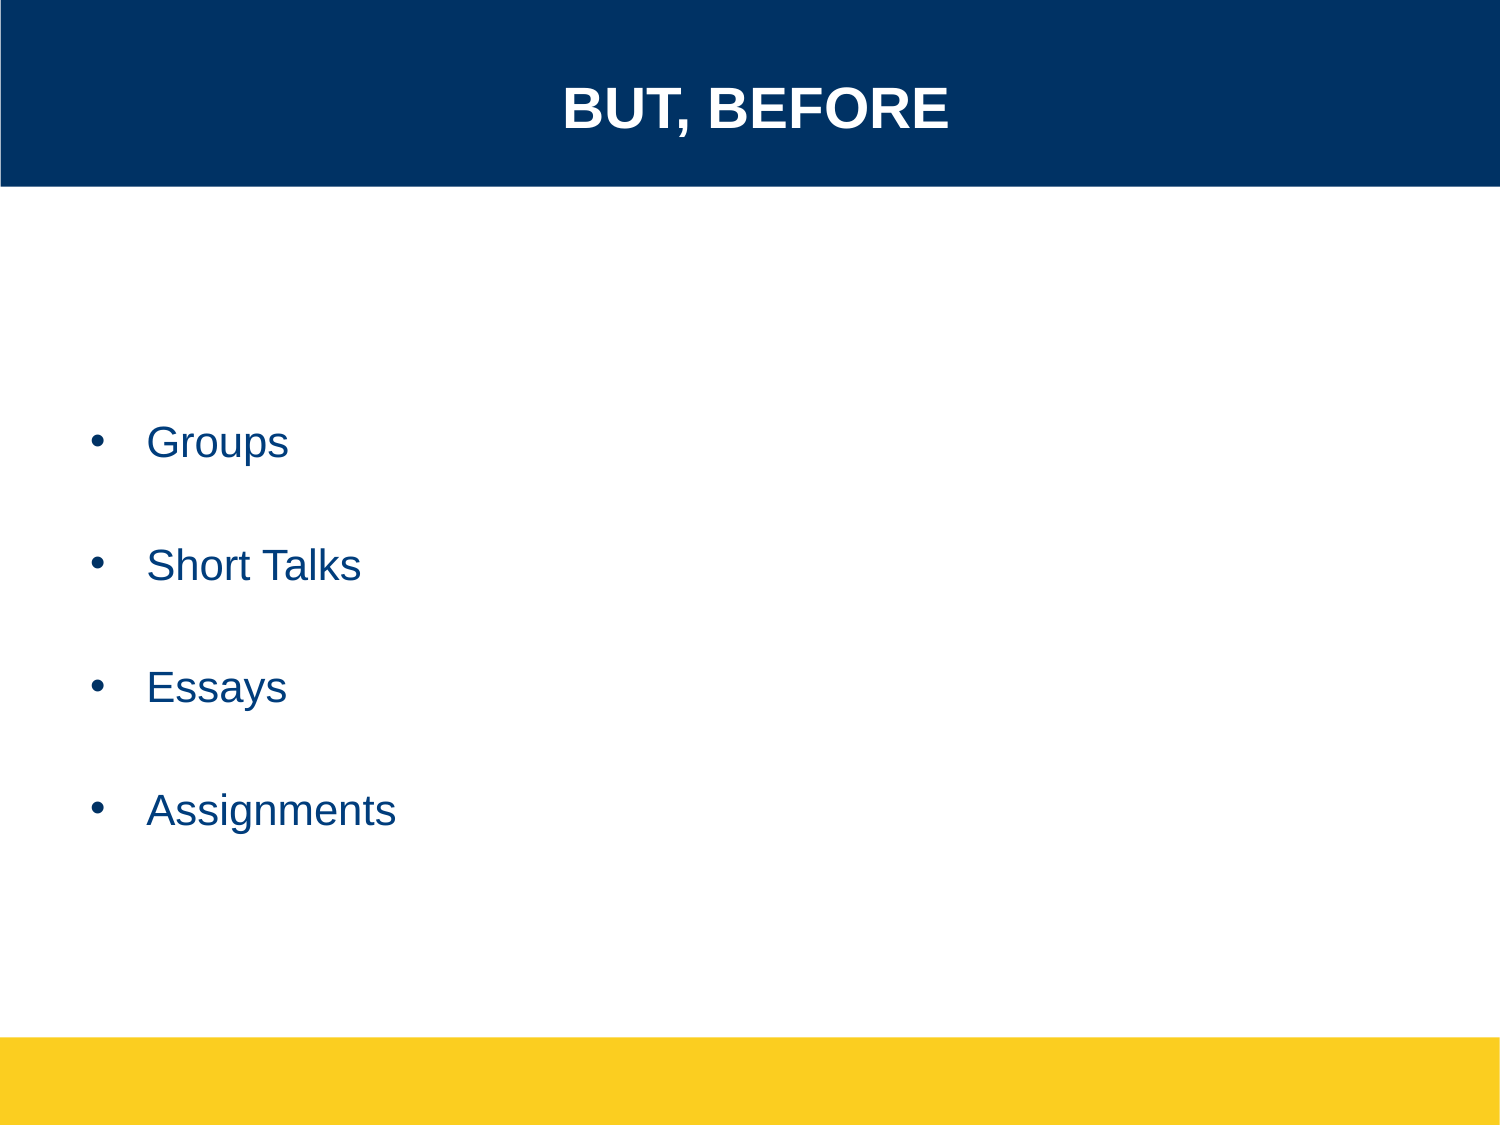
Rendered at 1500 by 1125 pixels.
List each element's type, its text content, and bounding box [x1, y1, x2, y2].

title But, Before [74, 23, 1438, 187]
list Groups Short Talks Essays Assignments [74, 222, 1438, 1044]
